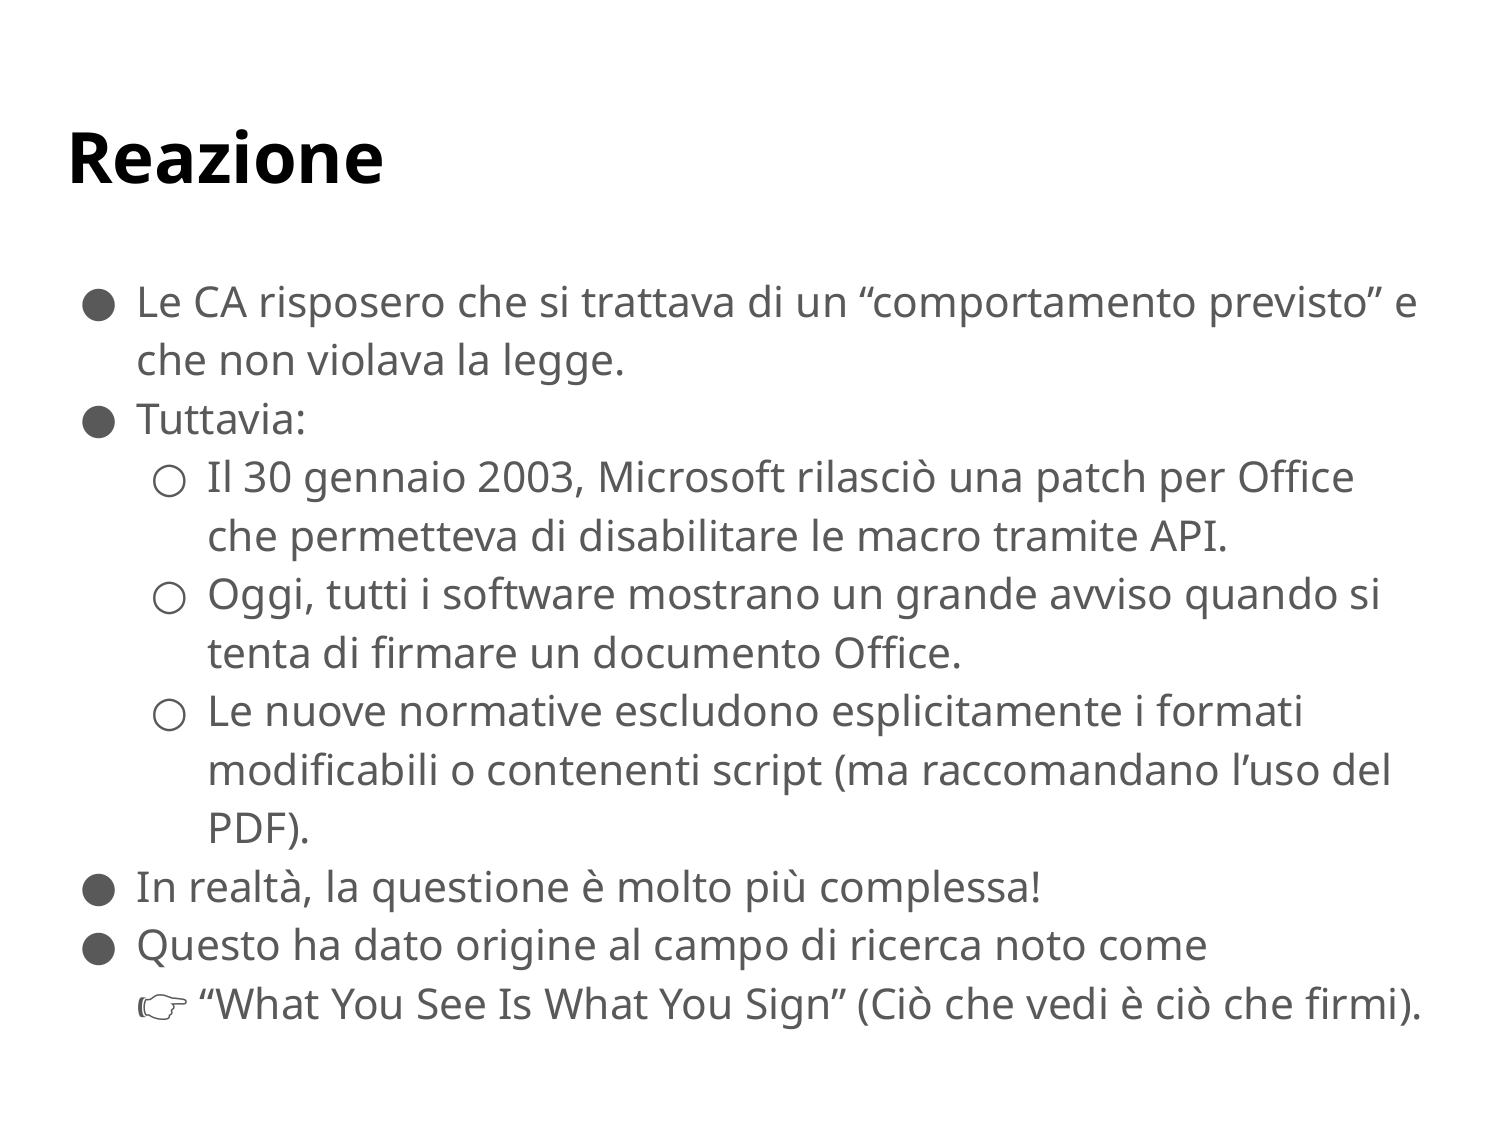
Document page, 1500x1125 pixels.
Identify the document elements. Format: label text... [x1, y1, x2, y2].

list Le CA risposero che si trattava di un “comportamento previsto” e che non violava la legge. Tuttavia: Il 30 gennaio 2003, Microsoft rilasciò una patch per Office che permetteva di disabilitare le macro tramite API. Oggi, tutti i software mostrano un grande avviso quando si tenta di firmare un documento Office. Le nuove normative escludono esplicitamente i formati modificabili o contenenti script (ma raccomandano l’uso del PDF). In realtà, la questione è molto più complessa! Questo ha dato origine al campo di ricerca noto come 👉 “What You See Is What You Sign” (Ciò che vedi è ciò che firmi). [51, 252, 1449, 1072]
title Reazione [51, 97, 1449, 223]
